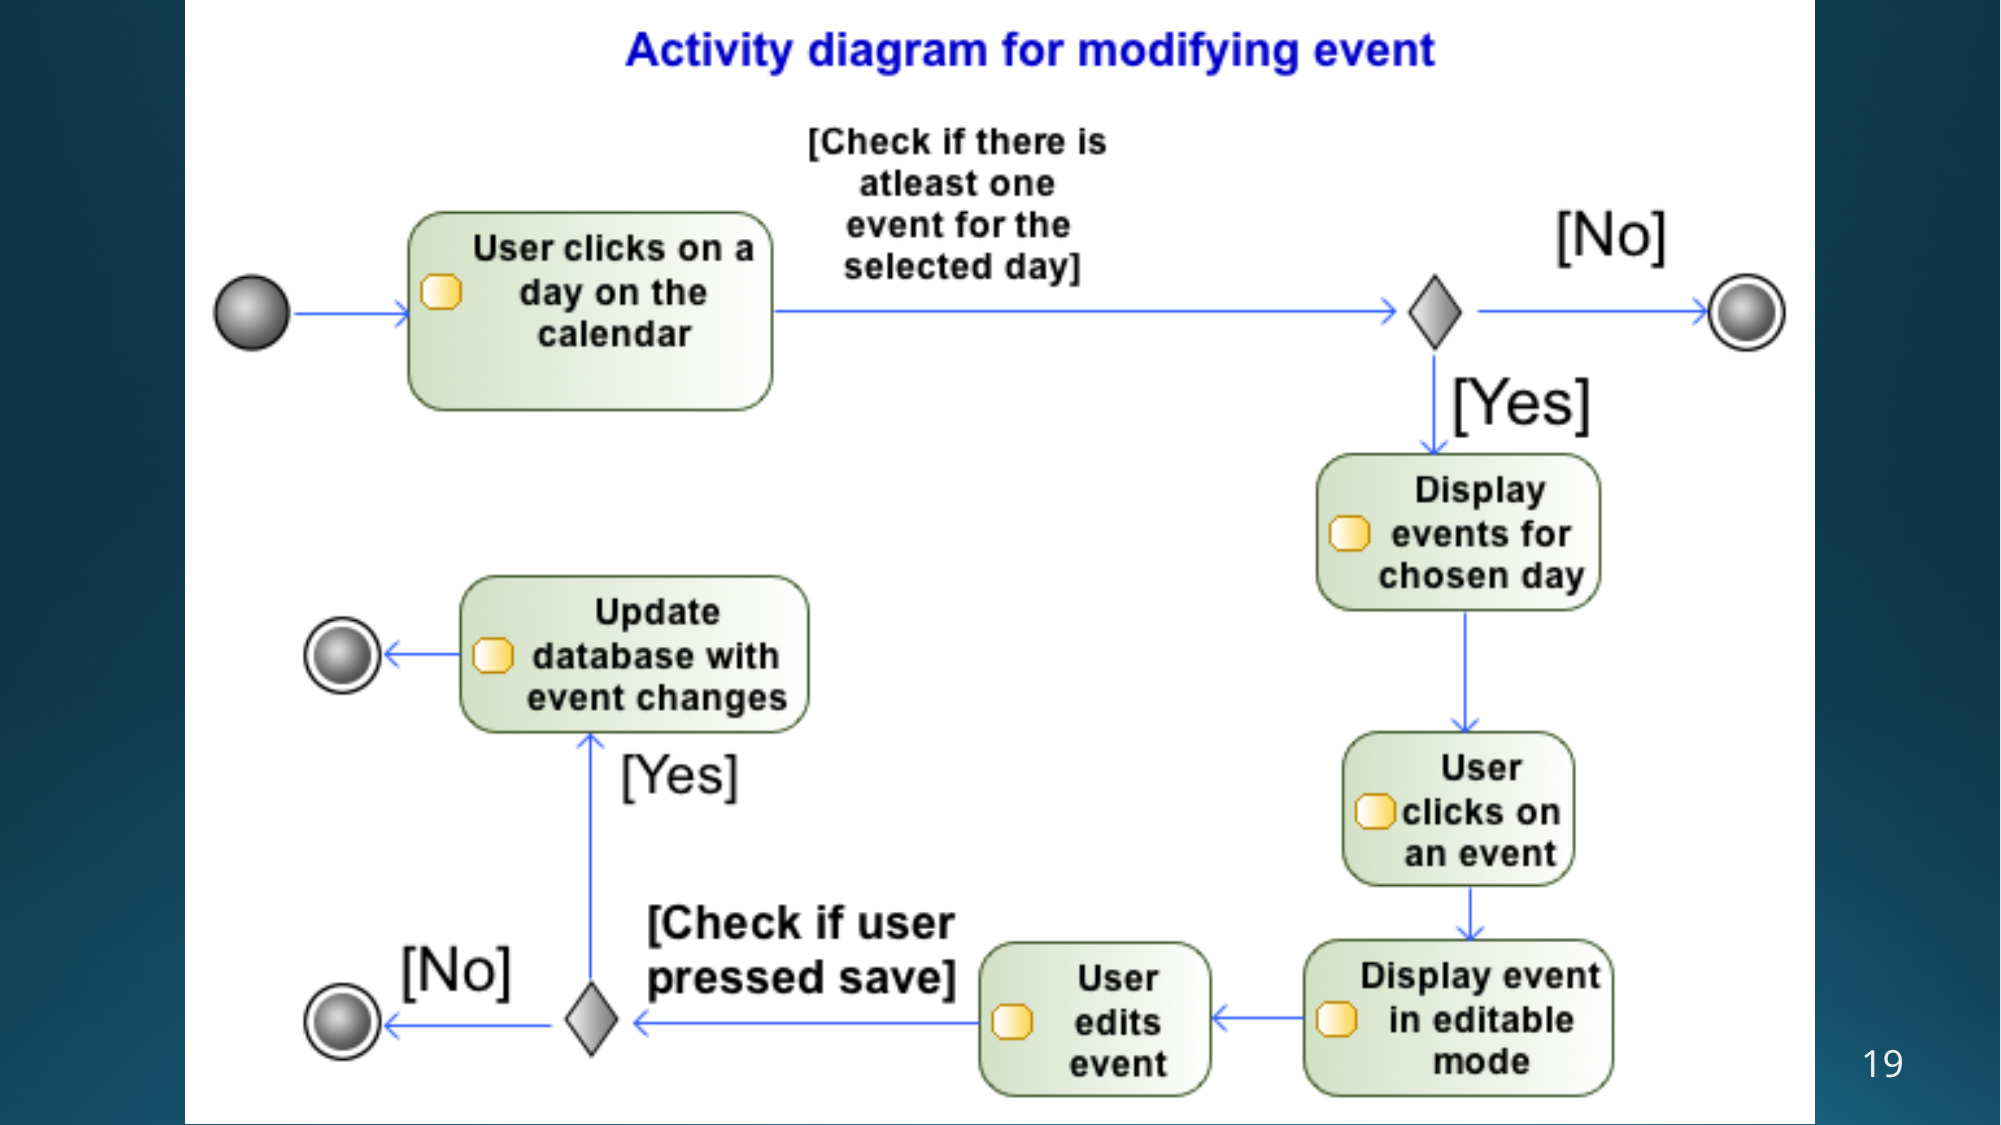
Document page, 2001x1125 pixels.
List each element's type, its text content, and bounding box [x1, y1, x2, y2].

picture [0, 0, 2001, 1125]
slide_number 19 [1815, 1035, 1920, 1096]
